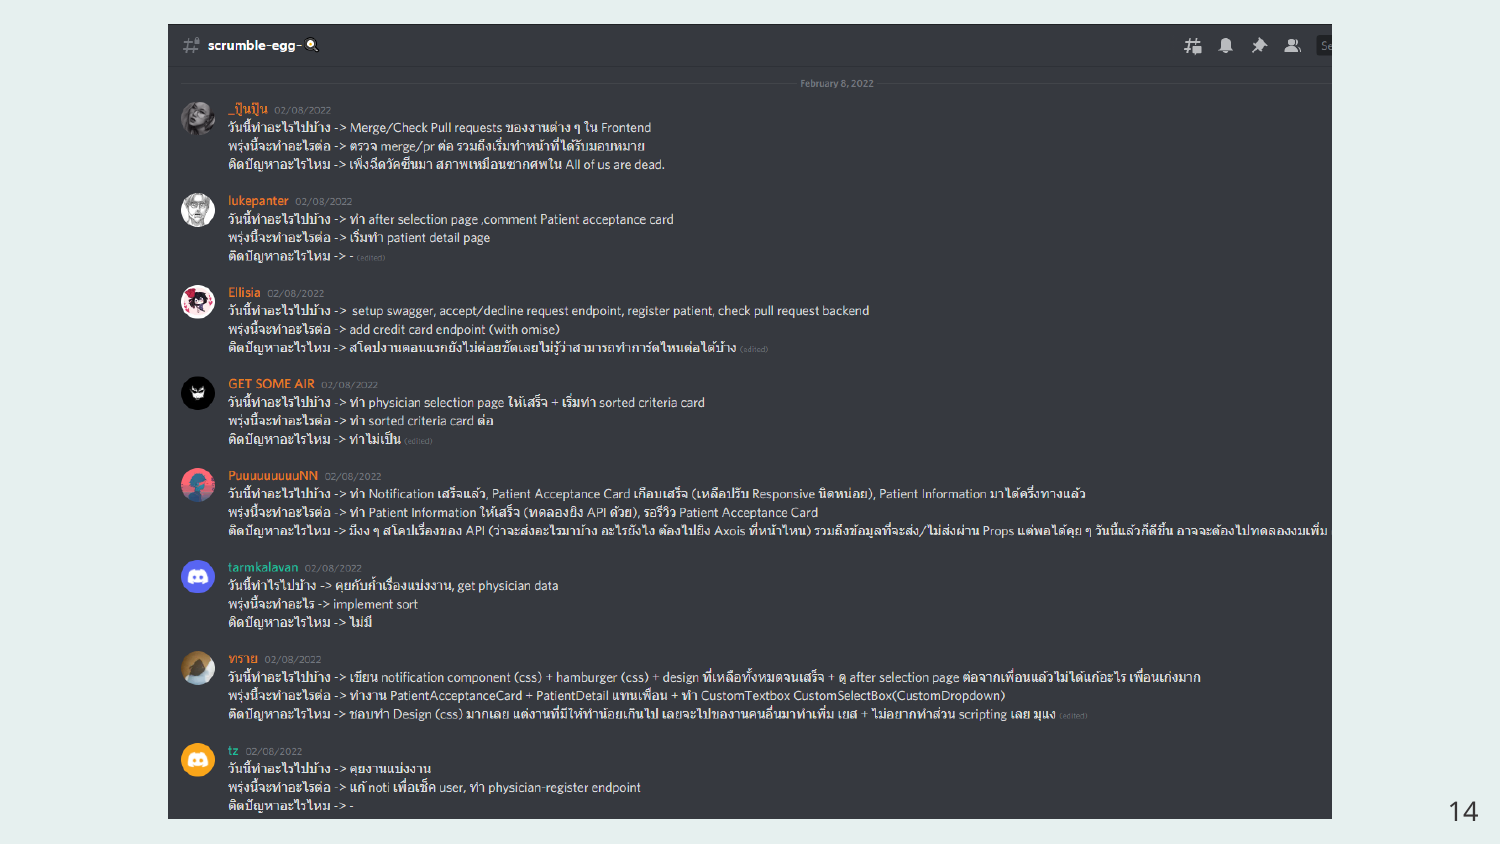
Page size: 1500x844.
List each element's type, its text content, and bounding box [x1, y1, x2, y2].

slide_number ‹#› [1403, 779, 1494, 844]
picture [168, 24, 1332, 819]
